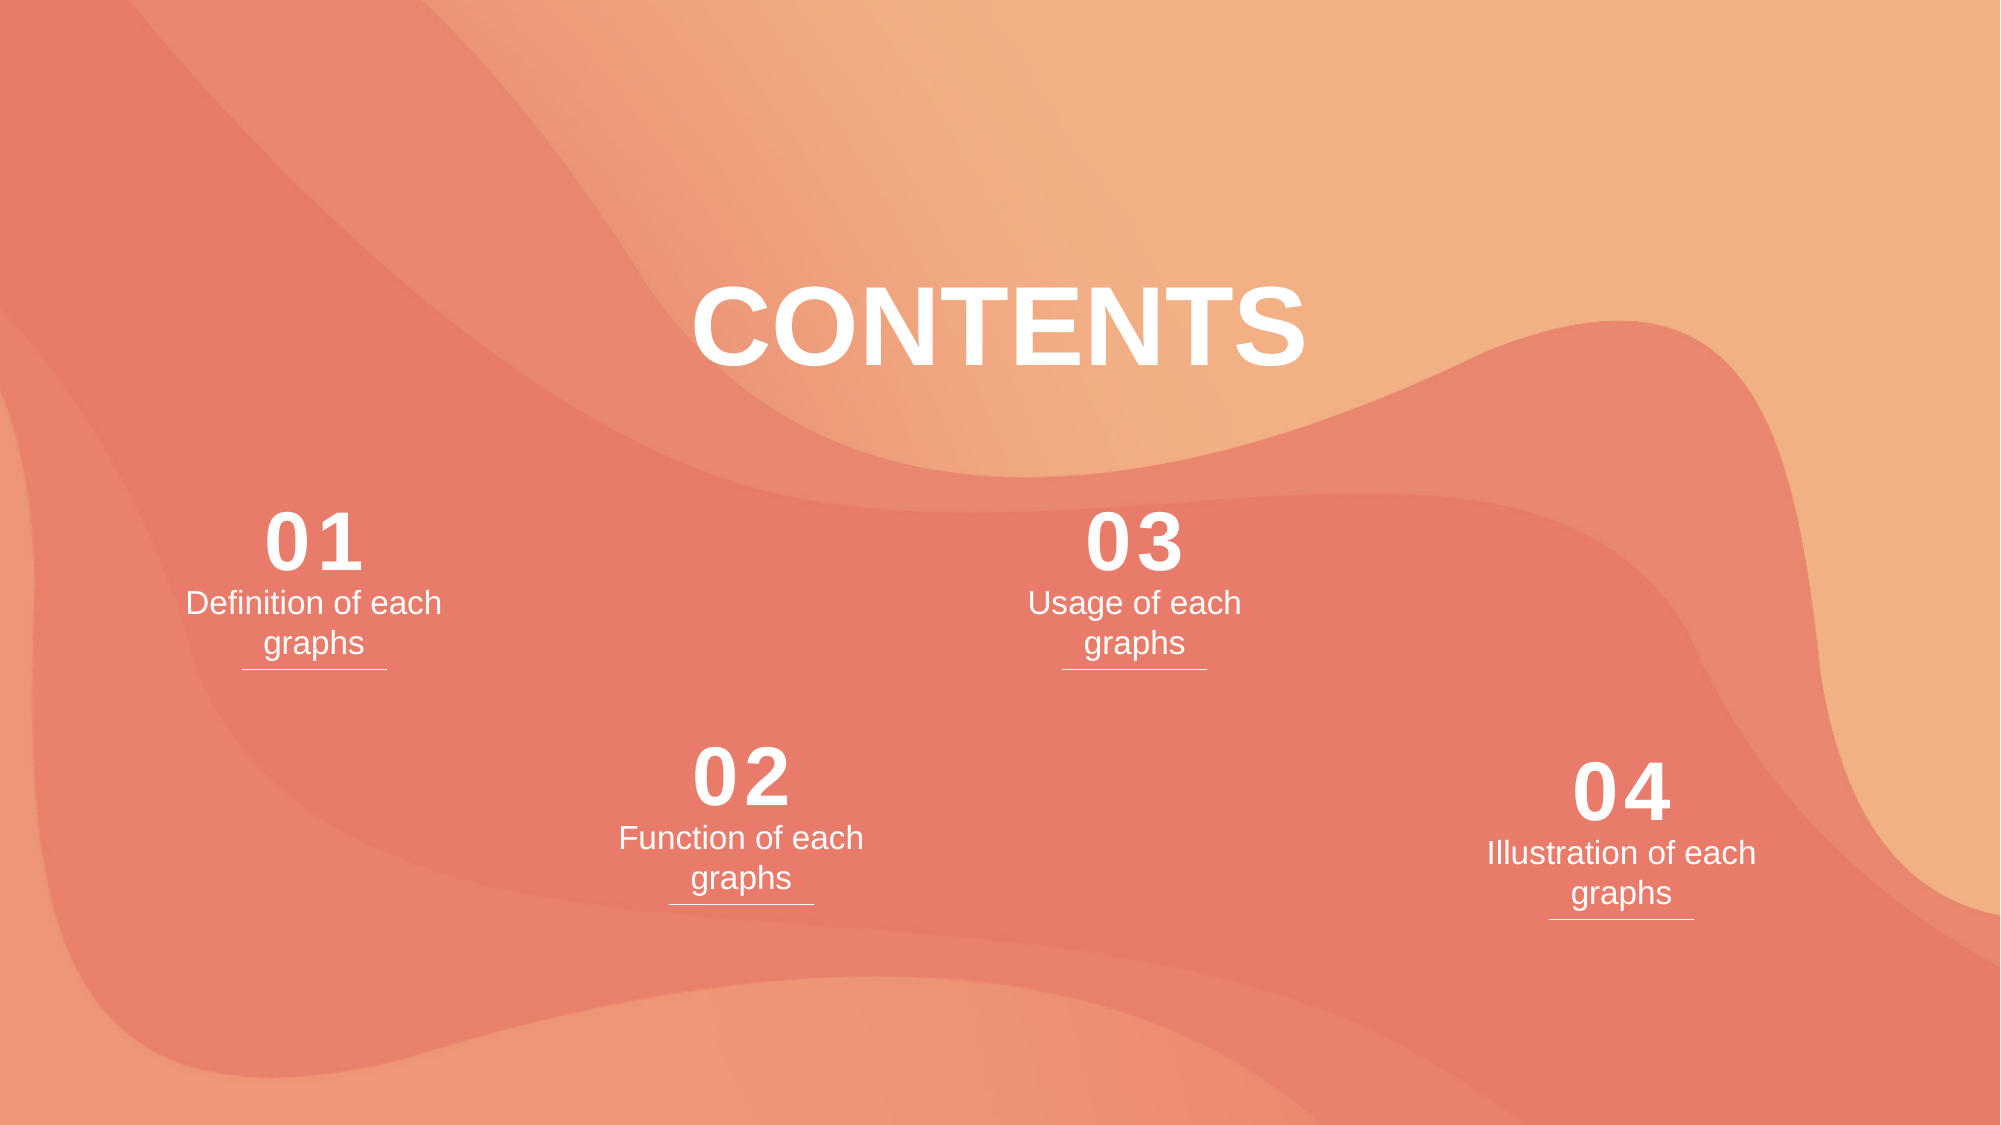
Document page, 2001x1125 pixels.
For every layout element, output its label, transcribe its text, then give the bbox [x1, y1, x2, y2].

picture [0, 0, 2001, 1125]
text_box 01 [151, 479, 477, 573]
text_box 02 [578, 714, 905, 830]
text_box CONTENTS [619, 245, 1381, 396]
text_box Function of each graphs [578, 830, 905, 904]
text_box 04 [1459, 729, 1785, 845]
text_box Definition of each graphs [151, 573, 477, 669]
text_box Illustration of each graphs [1459, 845, 1785, 919]
text_box Usage of each graphs [972, 594, 1298, 669]
text_box 03 [972, 479, 1298, 594]
